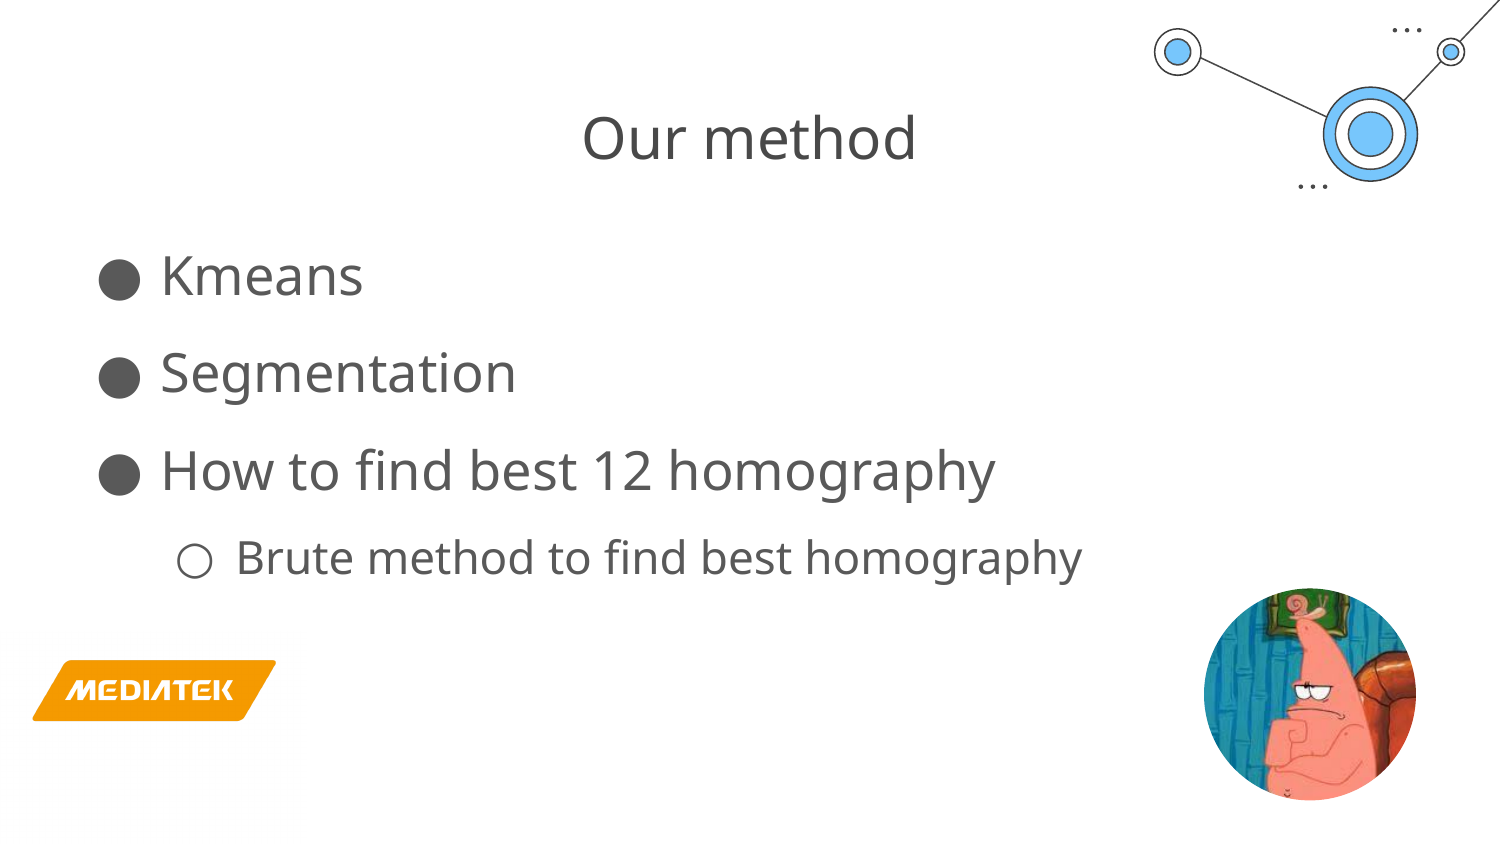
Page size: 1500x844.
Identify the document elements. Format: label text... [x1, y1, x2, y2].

title Our method [118, 86, 1382, 181]
text_box Kmeans Segmentation How to find best 12 homography Brute method to find best homography [70, 193, 1417, 599]
picture [1203, 588, 1417, 801]
picture [0, 631, 308, 844]
